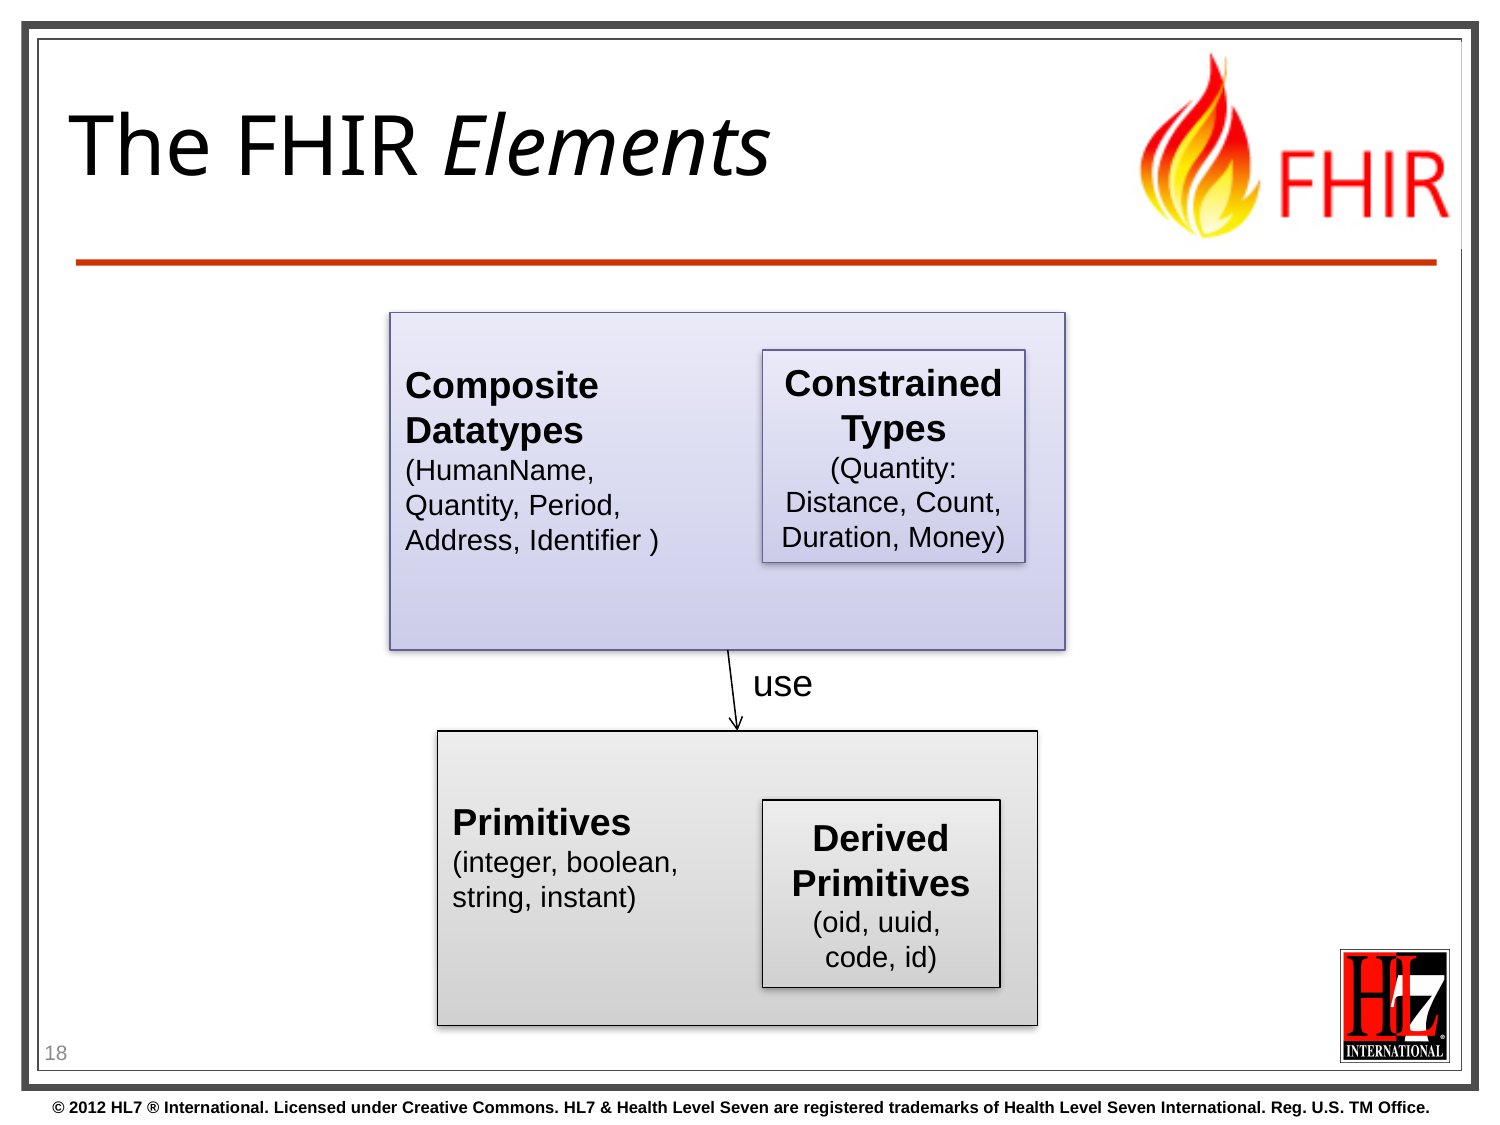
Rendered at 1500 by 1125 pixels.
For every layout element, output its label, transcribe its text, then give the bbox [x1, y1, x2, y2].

text_box Composite Datatypes (HumanName, Quantity, Period, Address, Identifier ) [389, 312, 1066, 651]
title The FHIR Elements [53, 54, 1128, 249]
text_box Constrained Types (Quantity: Distance, Count, Duration, Money) [762, 349, 1026, 563]
slide_number 18 [29, 1034, 148, 1071]
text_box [727, 649, 738, 732]
text_box Derived Primitives (oid, uuid, code, id) [762, 799, 1001, 988]
text_box use [740, 651, 829, 712]
picture [1340, 949, 1450, 1063]
picture [1128, 42, 1462, 249]
text_box Primitives (integer, boolean, string, instant) [437, 730, 1038, 1026]
